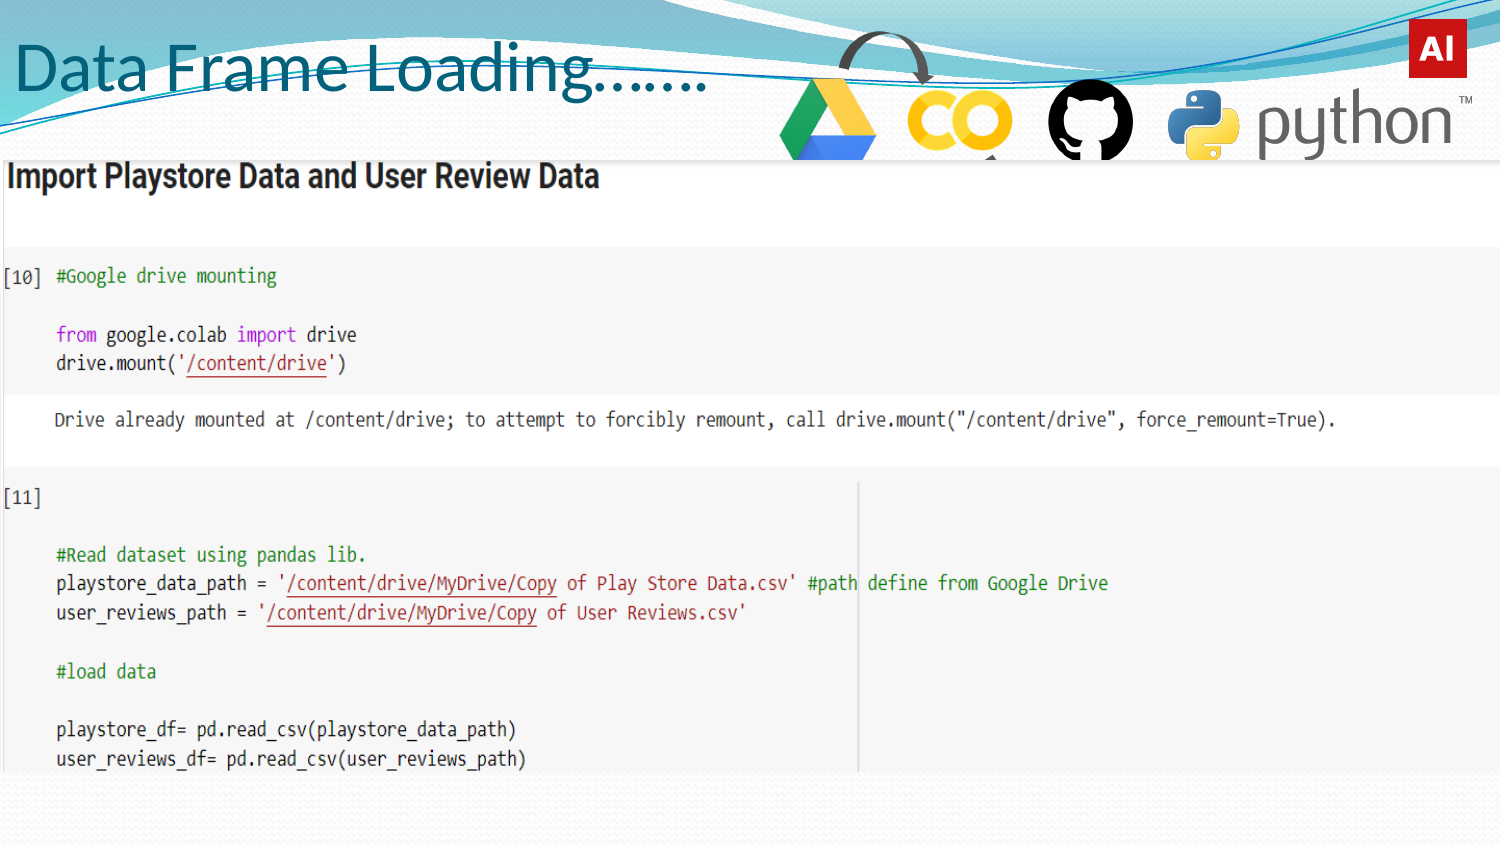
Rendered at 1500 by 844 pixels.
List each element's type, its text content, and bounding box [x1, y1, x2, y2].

table_cell 11 [1133, 34, 1138, 107]
picture [0, 31, 1500, 772]
picture [1409, 19, 1468, 78]
table_cell 11 [772, 32, 779, 107]
table_cell 11 [1161, 89, 1168, 107]
table_cell 11 [1402, 21, 1410, 87]
title Data Frame Loading……. [14, 12, 1413, 107]
